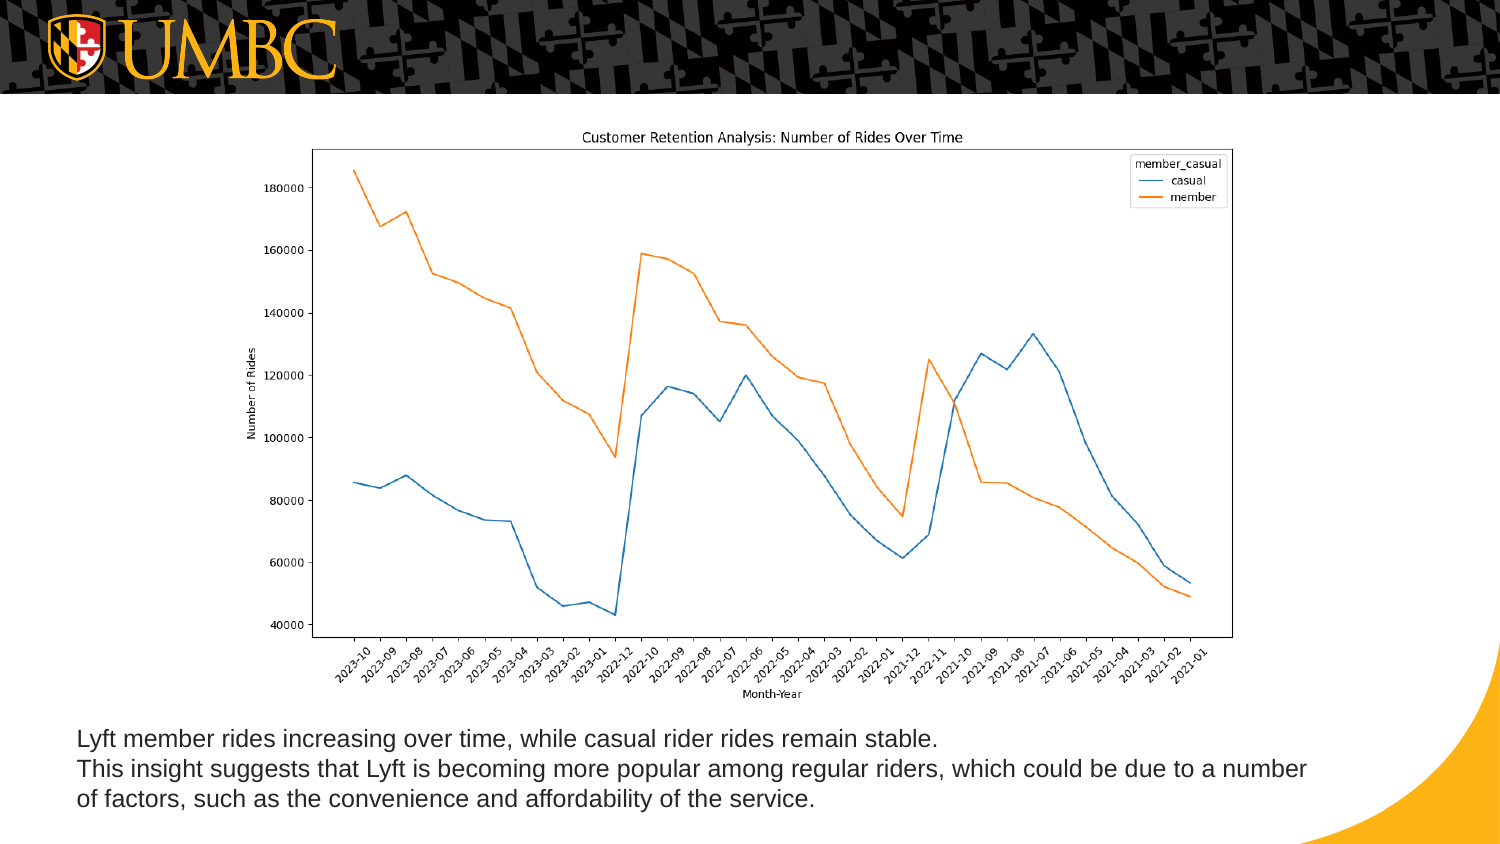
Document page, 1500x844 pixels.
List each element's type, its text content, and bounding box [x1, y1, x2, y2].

picture [238, 122, 1240, 708]
text_box Lyft member rides increasing over time, while casual rider rides remain stable. This insight suggests that Lyft is becoming more popular among regular riders, which could be due to a number of factors, such as the convenience and affordability of the service. [61, 707, 1346, 827]
picture [1299, 639, 1500, 844]
picture [0, 0, 1500, 94]
